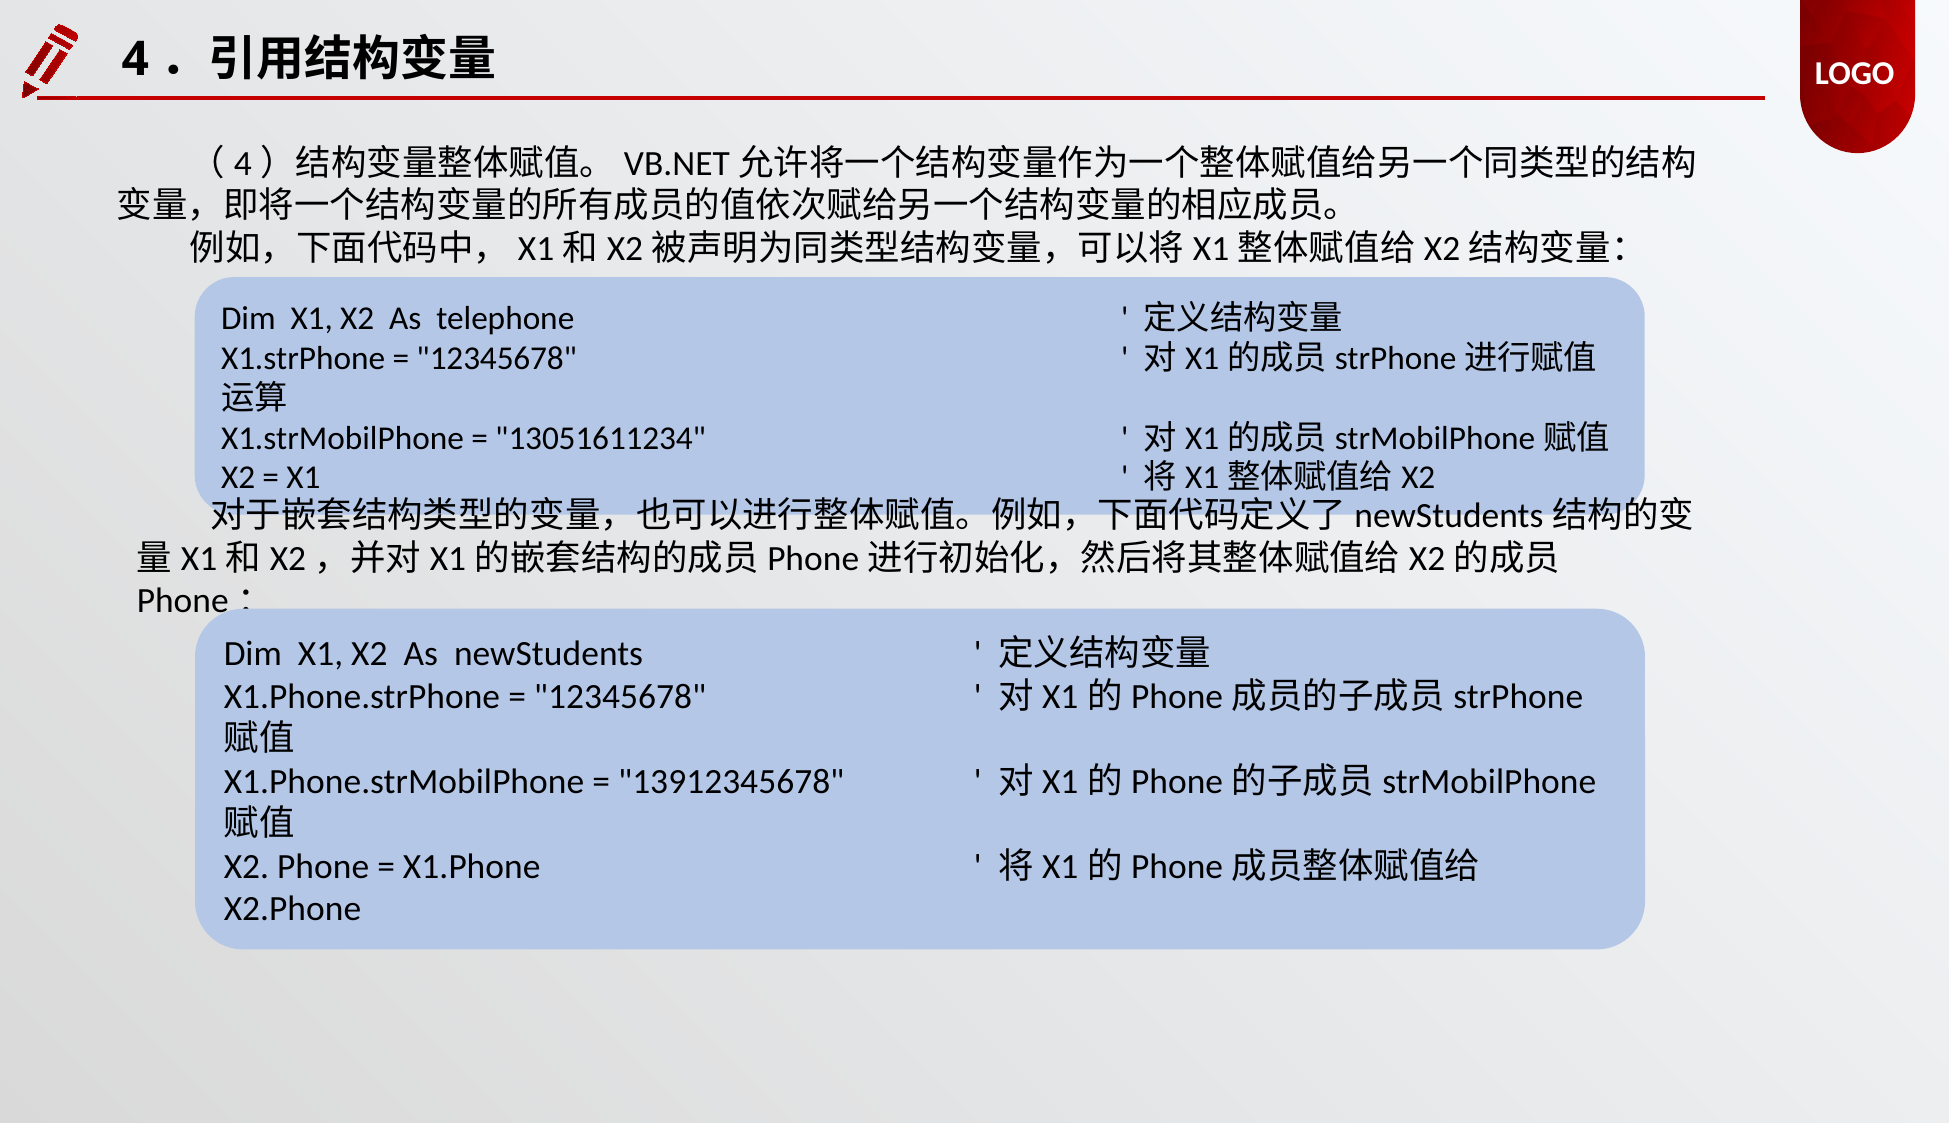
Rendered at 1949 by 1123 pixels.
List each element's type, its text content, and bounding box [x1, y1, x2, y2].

picture [22, 82, 37, 97]
text_box Dim X1, X2 As newStudents ' 定义结构变量 X1.Phone.strPhone = "12345678" ' 对X1的Phone成员的子成员strPhone赋值 X1.Phone.strMobilPhone = "13912345678" ' 对X1的Phone的子成员strMobilPhone赋值 X2. Phone = X1.Phone ' 将X1的Phone成员整体赋值给X2.Phone [195, 608, 1646, 950]
picture [40, 50, 67, 83]
picture [54, 24, 78, 41]
text_box 4．引用结构变量 [101, 17, 682, 95]
text_box Dim X1, X2 As telephone ' 定义结构变量 X1.strPhone = "12345678" ' 对X1的成员strPhone进行赋值运算 X1.strMobilPhone = "13051611234" ' 对X1的成员strMobilPhone赋值 X2 = X1 ' 将X1整体赋值给X2 [194, 277, 1645, 484]
picture [48, 33, 73, 49]
picture [1800, 0, 1916, 154]
text_box （4）结构变量整体赋值。VB.NET允许将一个结构变量作为一个整体赋值给另一个同类型的结构变量，即将一个结构变量的所有成员的值依次赋给另一个结构变量的相应成员。 例如，下面代码中，X1和X2被声明为同类型结构变量，可以将X1整体赋值给X2结构变量： [101, 132, 1718, 275]
text_box 对于嵌套结构类型的变量，也可以进行整体赋值。例如，下面代码定义了newStudents结构的变量X1和X2，并对X1的嵌套结构的成员Phone进行初始化，然后将其整体赋值给X2的成员Phone： [122, 484, 1718, 628]
picture [26, 42, 52, 75]
